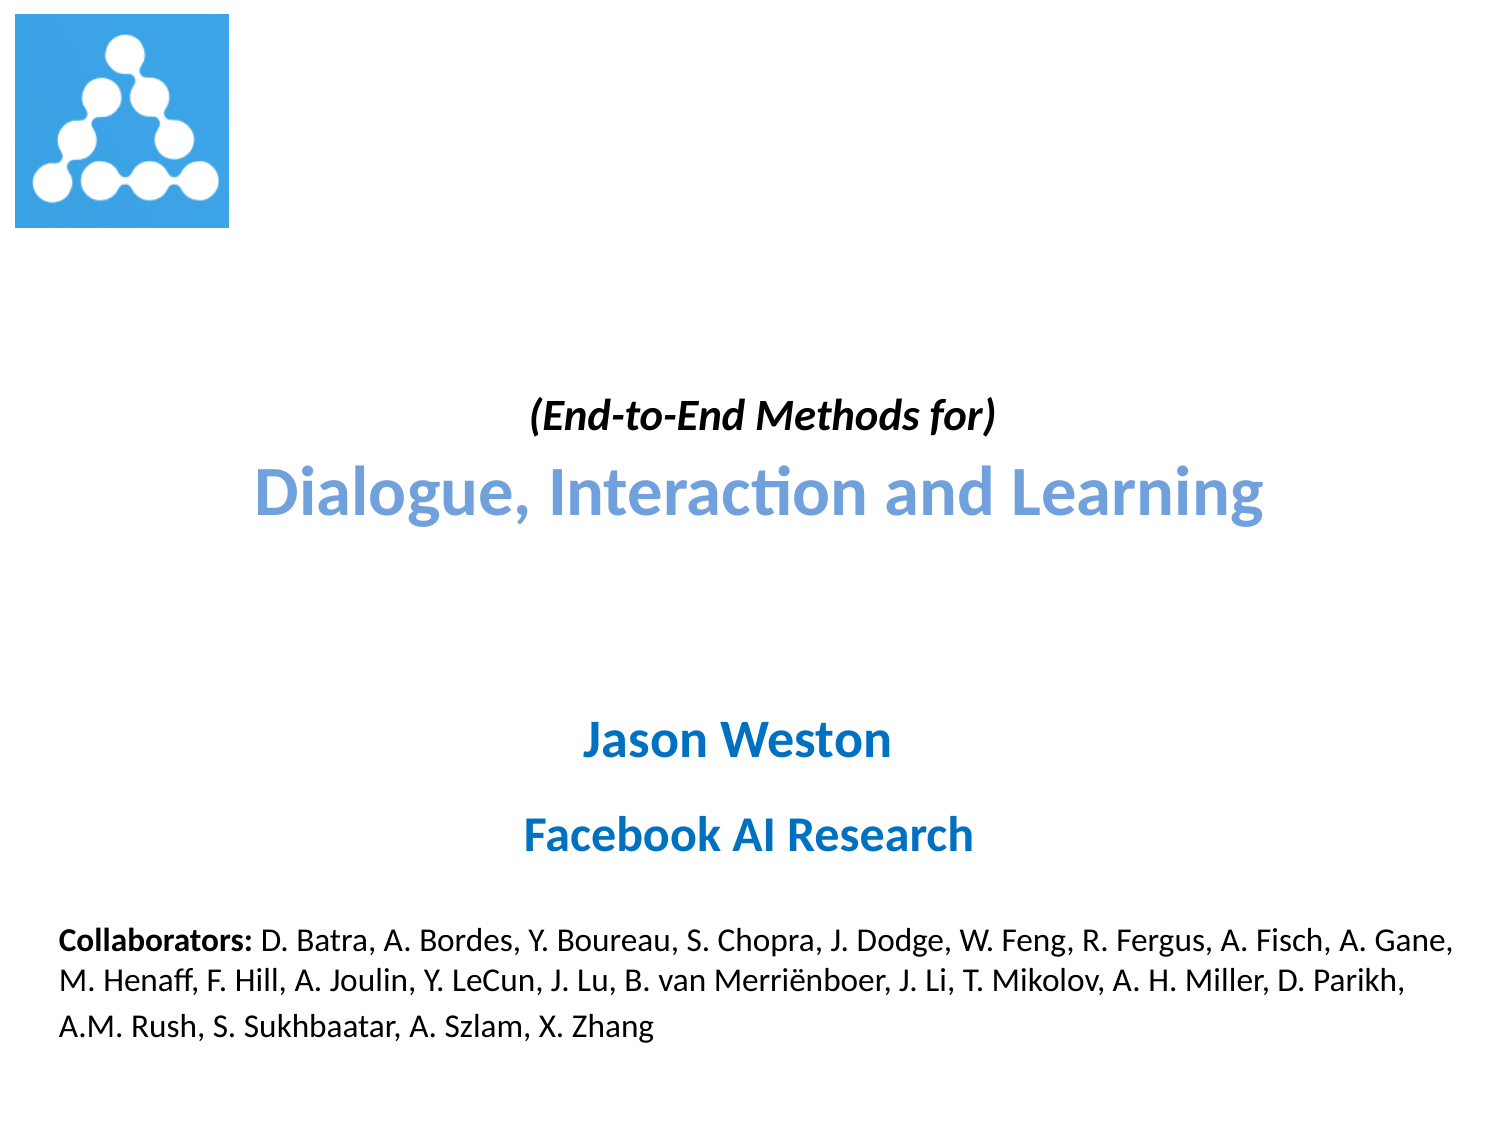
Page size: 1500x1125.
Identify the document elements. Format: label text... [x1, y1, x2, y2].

picture [15, 14, 229, 228]
title (End-to-End Methods for) Dialogue, Interaction and Learning [43, 97, 1476, 538]
list Jason Weston Facebook AI Research Collaborators: D. Batra, A. Bordes, Y. Boureau, S. Chopra, J. Dodge, W. Feng, R. Fergus, A. Fisch, A. Gane, M. Henaff, F. Hill, A. Joulin, Y. LeCun, J. Lu, B. van Merriënboer, J. Li, T. Mikolov, A. H. Miller, D. Parikh, A.M. Rush, S. Sukhbaatar, A. Szlam, X. Zhang [43, 683, 1476, 1099]
